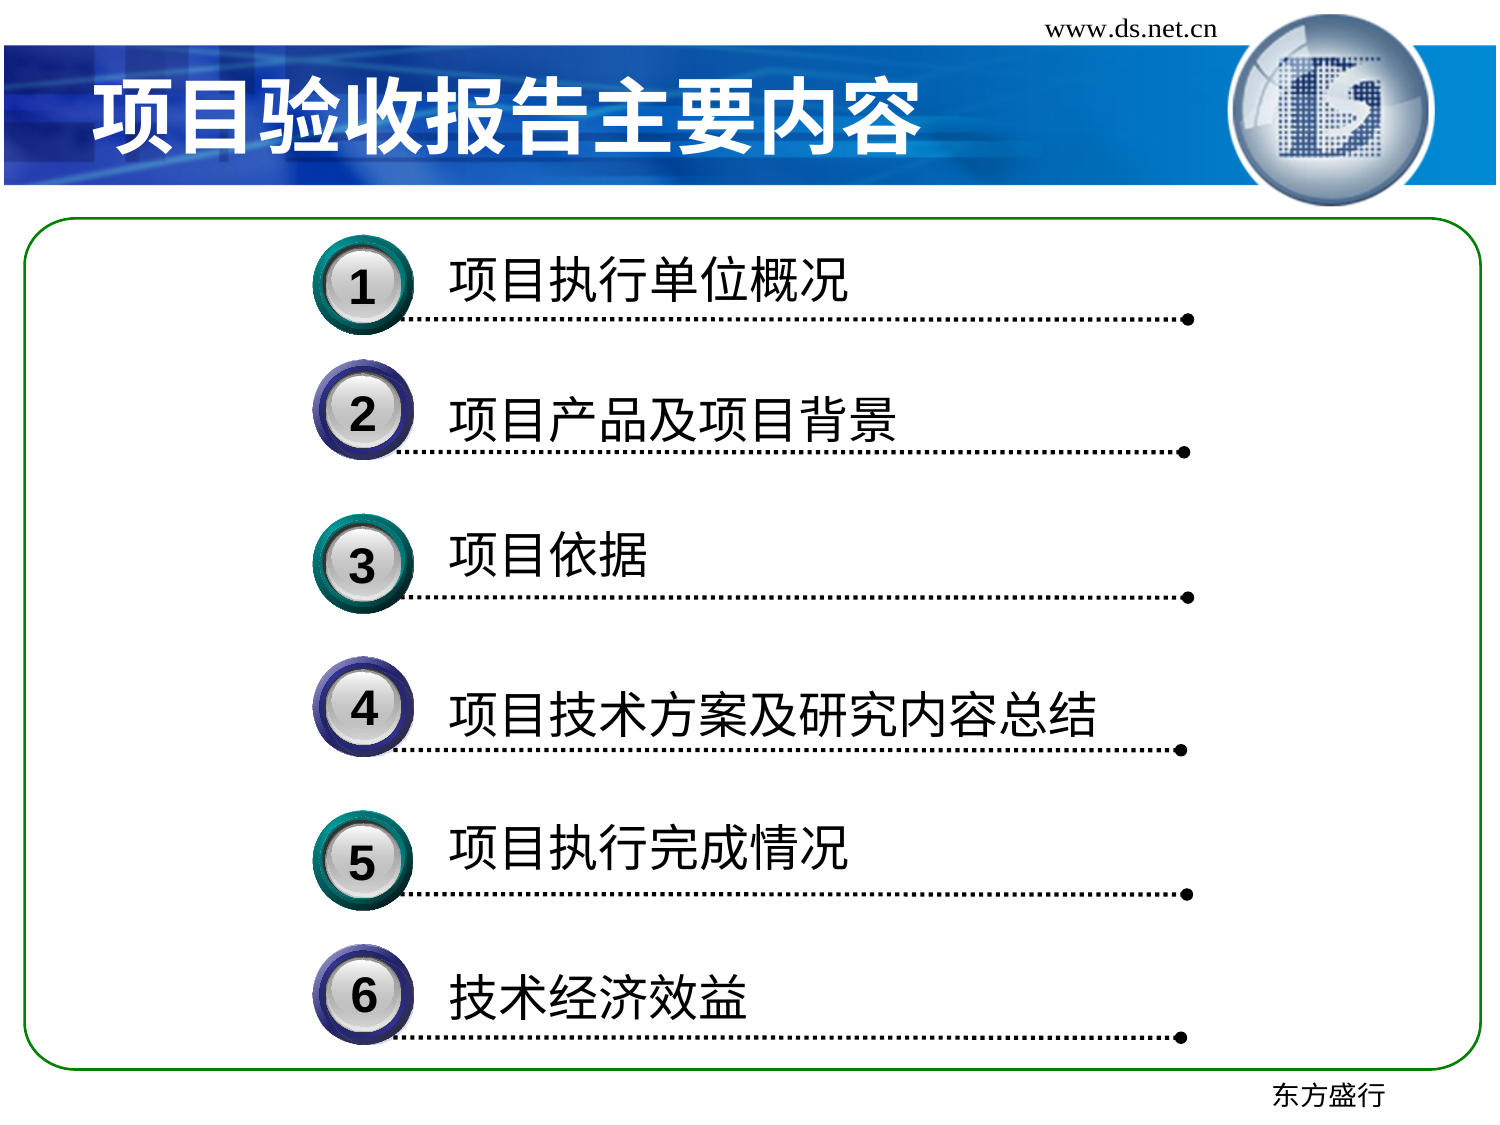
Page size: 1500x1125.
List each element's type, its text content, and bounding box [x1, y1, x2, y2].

text_box [1173, 1034, 1188, 1044]
text_box 项目产品及项目背景 [434, 381, 1084, 456]
text_box [1180, 591, 1195, 604]
text_box 项目依据 [434, 516, 839, 591]
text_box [312, 944, 414, 1045]
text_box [312, 808, 1188, 911]
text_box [312, 234, 1189, 336]
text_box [312, 656, 1182, 757]
text_box 技术经济效益 [434, 959, 1221, 1034]
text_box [312, 359, 414, 461]
title 项目验收报告主要内容 [76, 54, 1329, 173]
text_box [312, 513, 414, 614]
text_box [1176, 446, 1191, 459]
